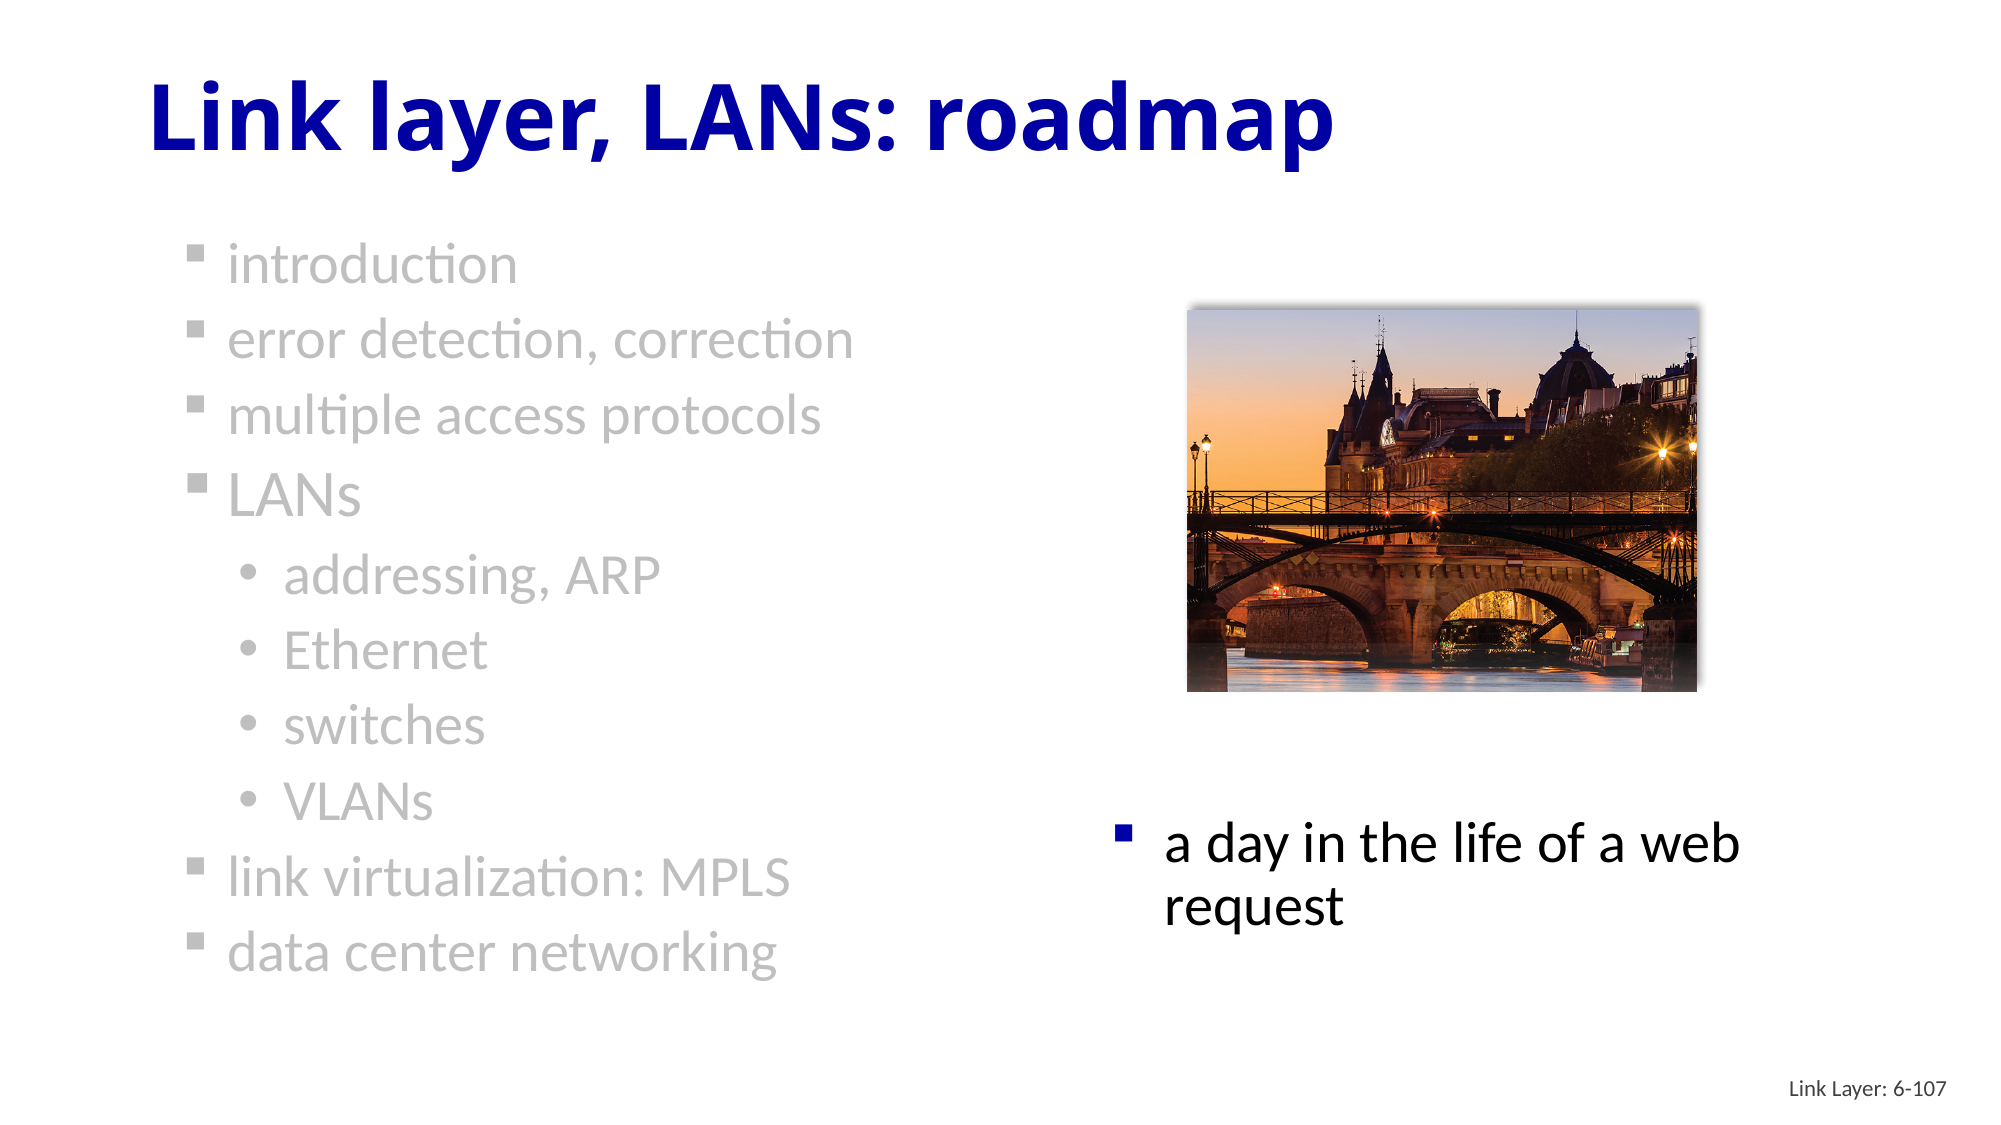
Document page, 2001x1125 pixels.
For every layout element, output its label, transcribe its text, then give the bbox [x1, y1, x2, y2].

title Link layer, LANs: roadmap [131, 47, 1856, 195]
text_box a day in the life of a web request [1080, 804, 1907, 966]
slide_number Link Layer: 6-107 [1512, 1056, 1963, 1117]
picture [1187, 310, 1697, 692]
text_box introduction error detection, correction multiple access protocols LANs addressing, ARP Ethernet switches VLANs link virtualization: MPLS data center networking [165, 225, 1080, 1053]
